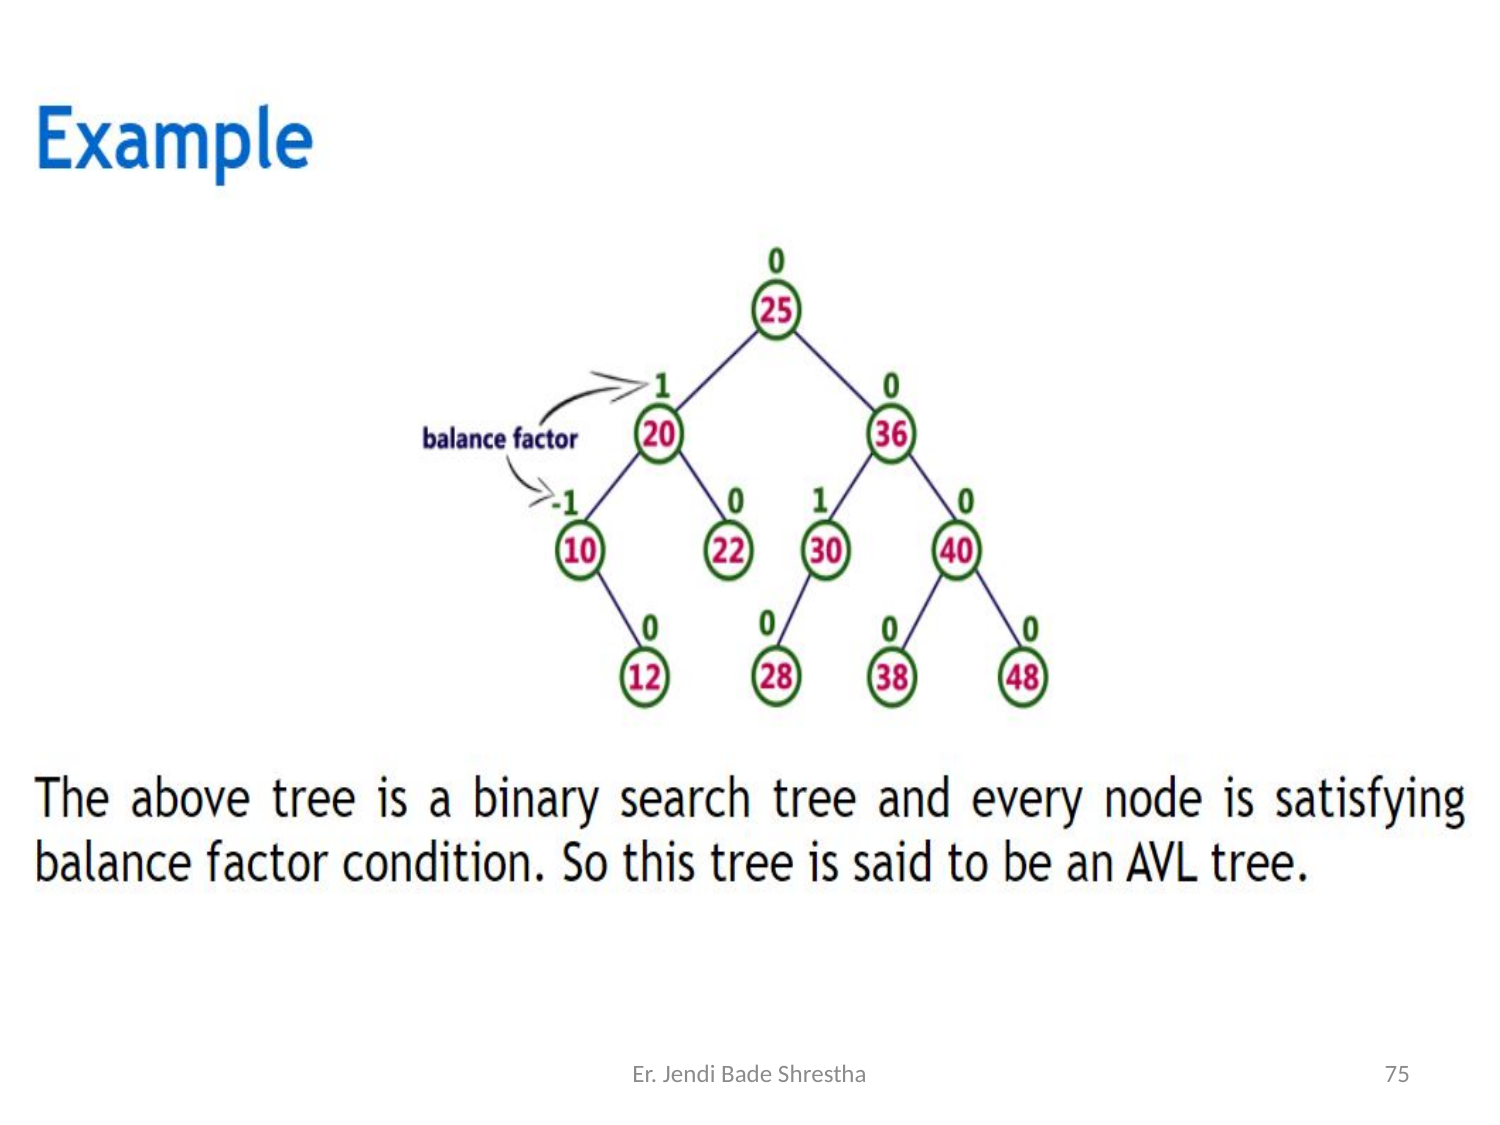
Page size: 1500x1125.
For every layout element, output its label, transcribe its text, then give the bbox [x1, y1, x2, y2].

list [12, 87, 1476, 899]
slide_number 75 [1074, 1042, 1425, 1103]
footer Er. Jendi Bade Shrestha [512, 1042, 988, 1103]
